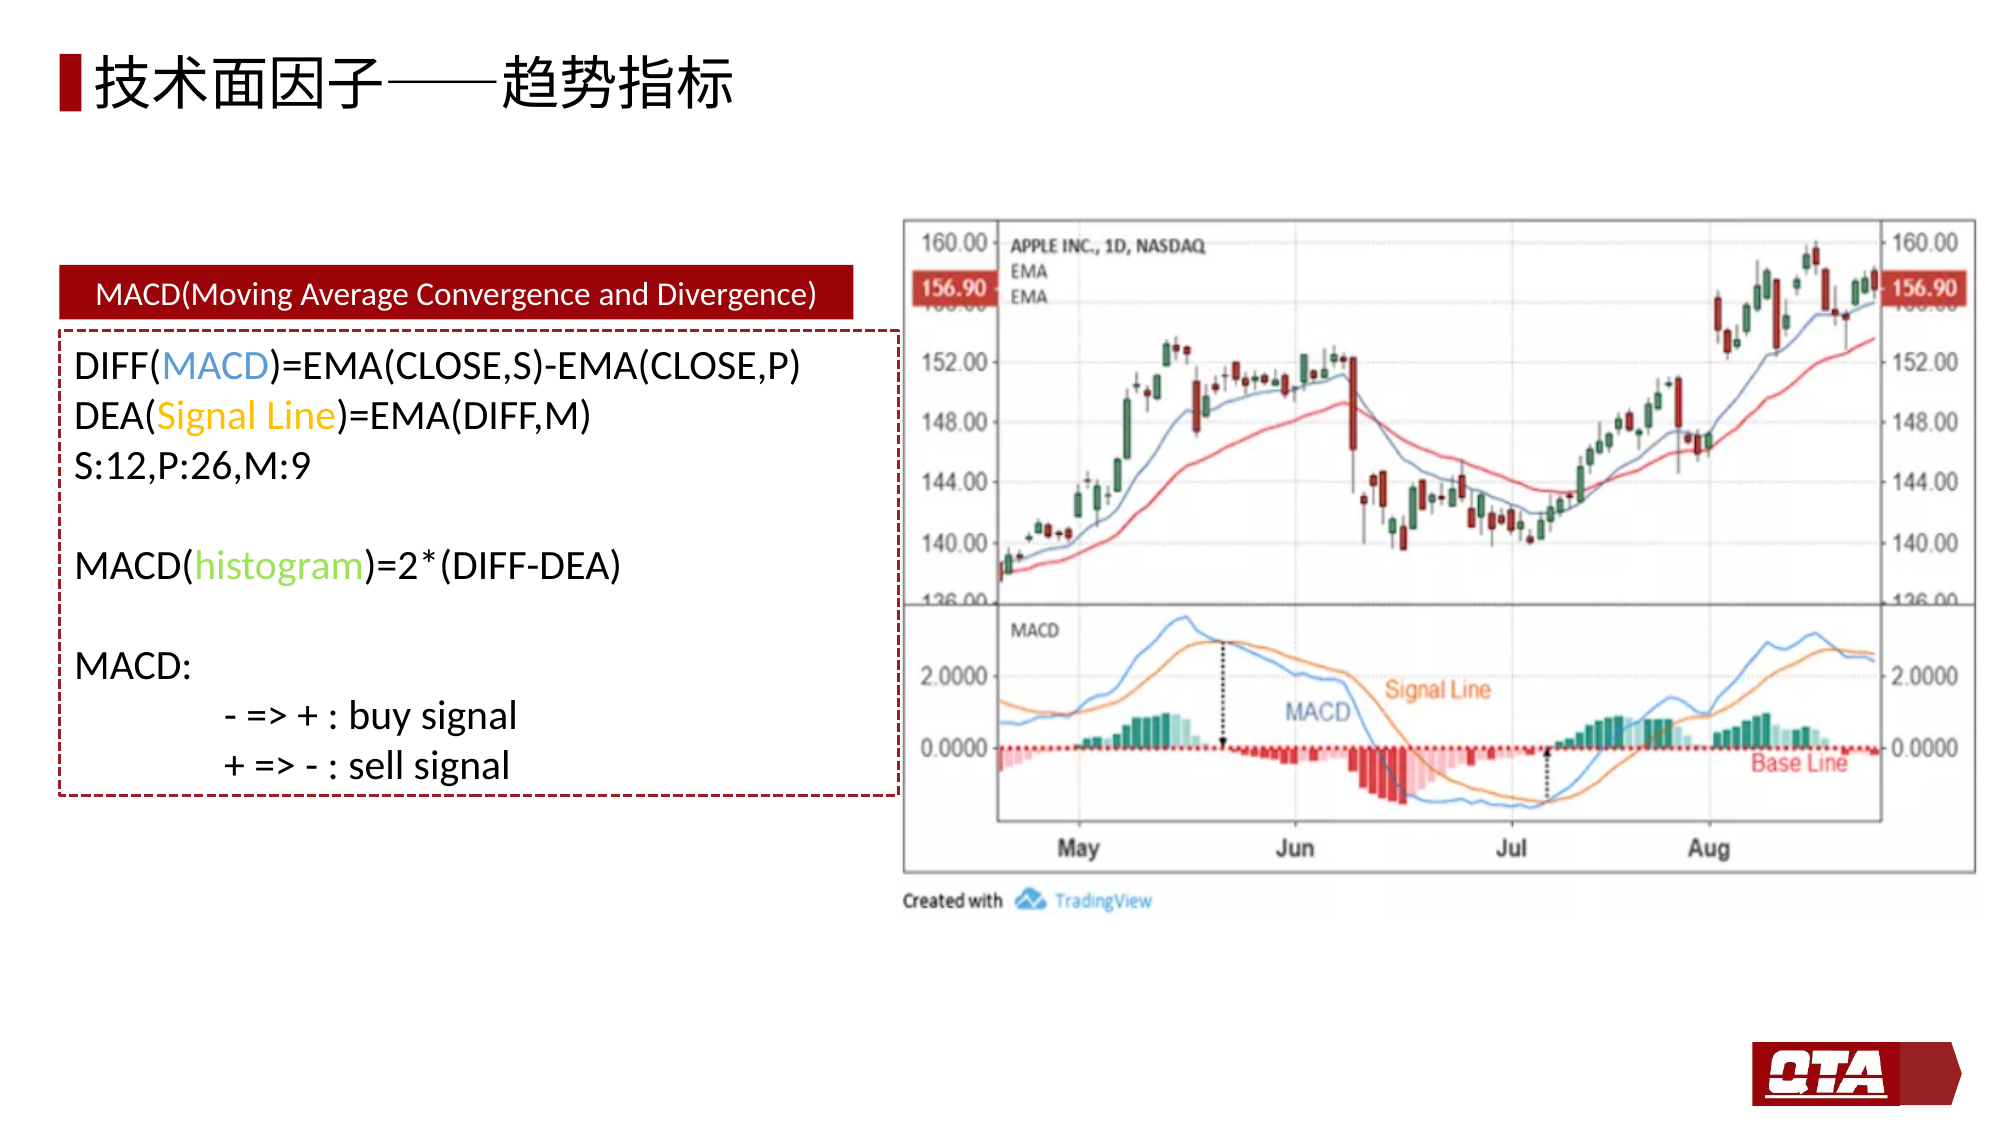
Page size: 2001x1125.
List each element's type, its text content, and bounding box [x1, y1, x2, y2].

text_box DIFF(MACD)=EMA(CLOSE,S)-EMA(CLOSE,P) DEA(Signal Line)=EMA(DIFF,M) S:12,P:26,M:9 MACD(histogram)=2*(DIFF-DEA) MACD: - => + : buy signal + => - : sell signal [59, 330, 882, 796]
text_box MACD(Moving Average Convergence and Divergence) [59, 264, 854, 320]
picture [882, 204, 2000, 926]
slide_number [1511, 1042, 1962, 1103]
title 技术面因子——趋势指标 [78, 0, 1775, 174]
